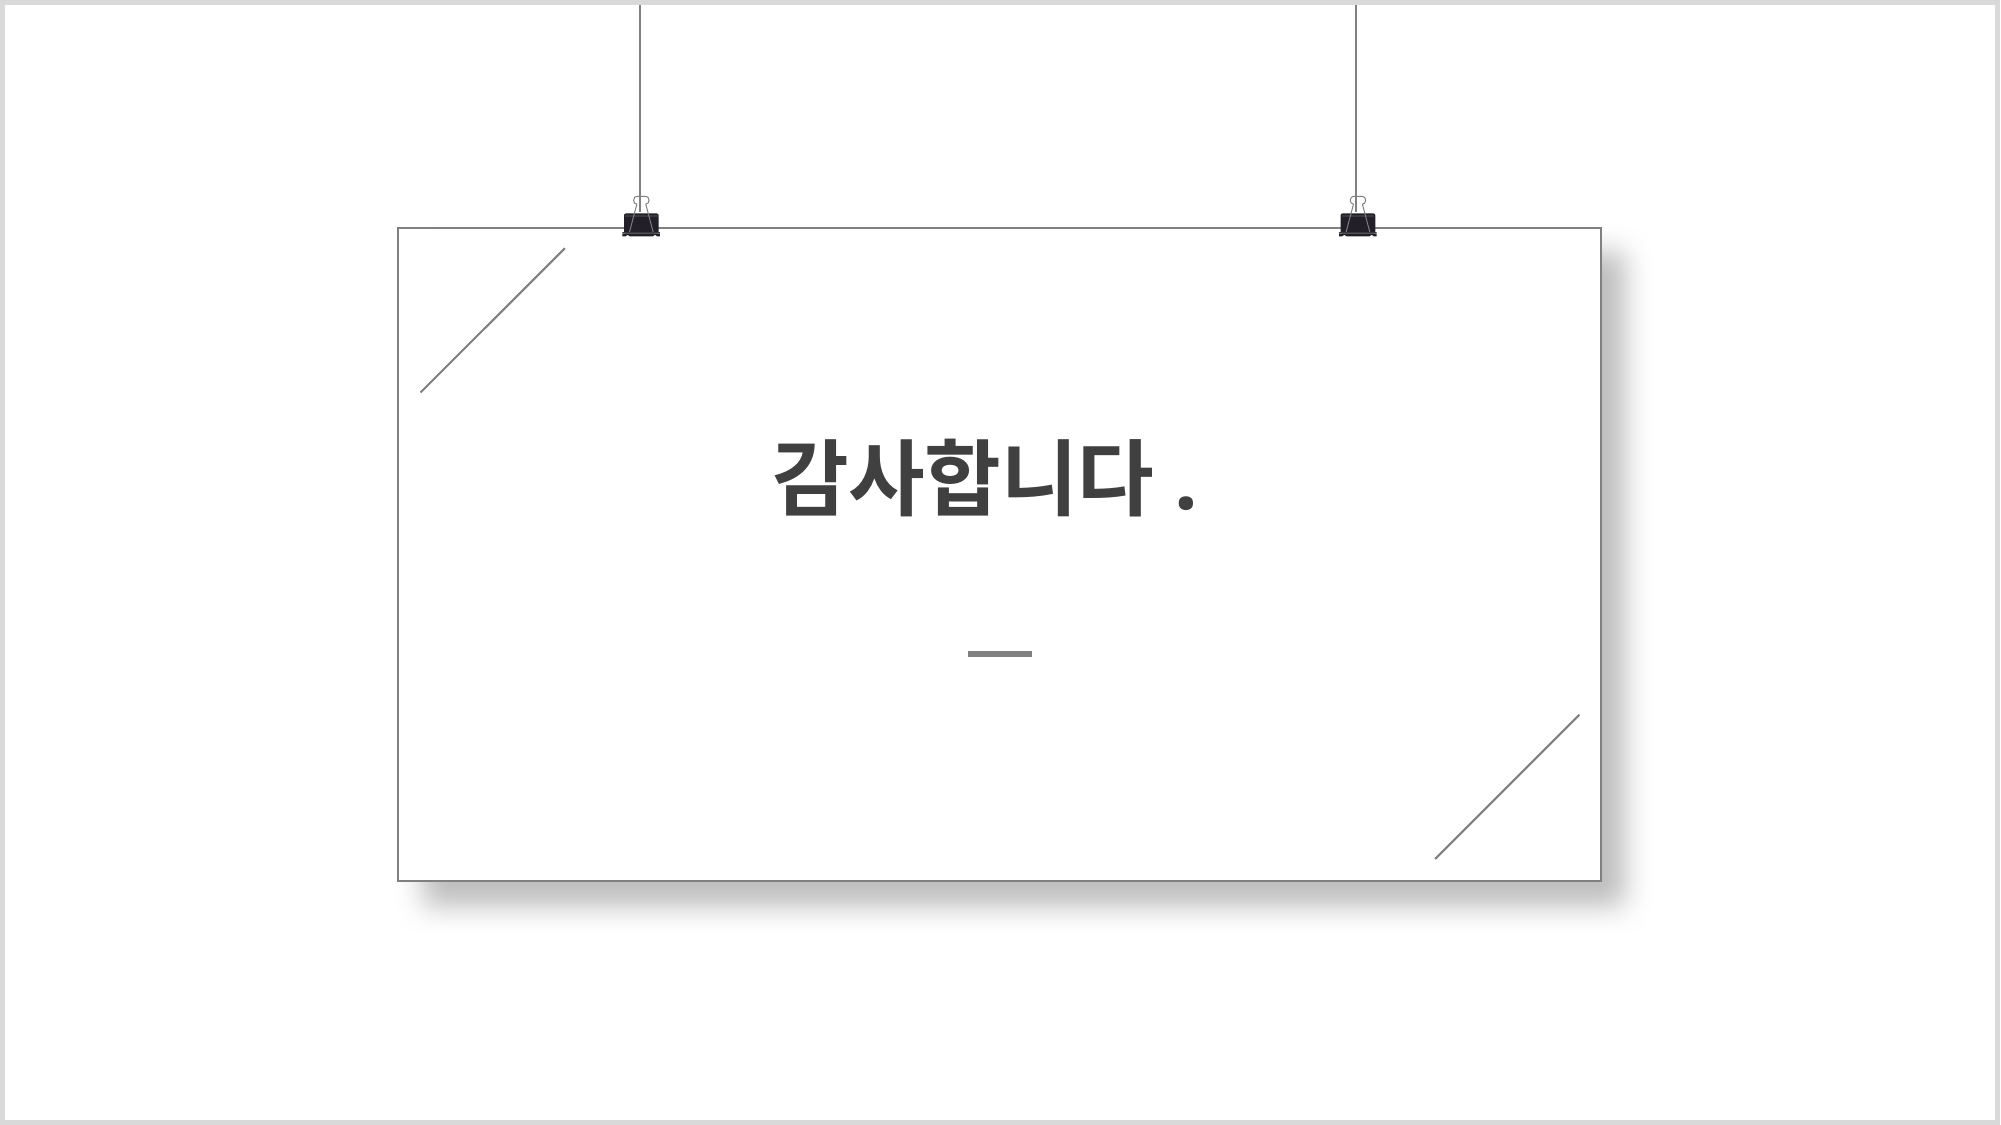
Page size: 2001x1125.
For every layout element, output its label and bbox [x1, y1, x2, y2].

text_box [420, 248, 565, 393]
text_box [1435, 714, 1580, 860]
text_box [0, 0, 2000, 1125]
text_box [622, 0, 660, 237]
text_box [1338, 0, 1377, 237]
